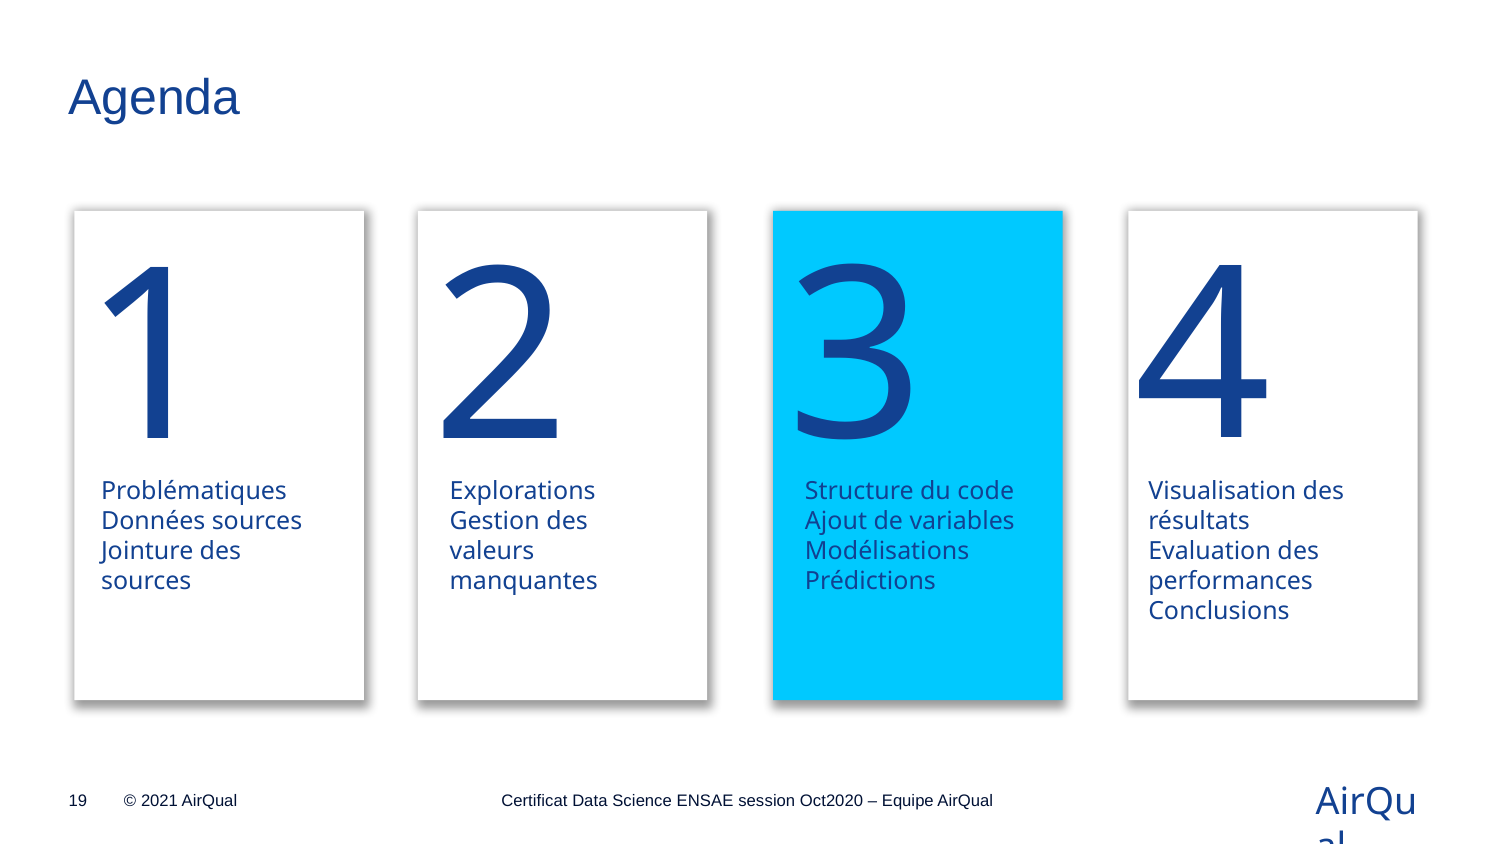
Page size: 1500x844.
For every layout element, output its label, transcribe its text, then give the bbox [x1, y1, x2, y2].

text_box Problématiques Données sources Jointure des sources [86, 466, 342, 602]
text_box [417, 210, 708, 701]
text_box 1 [69, 191, 150, 494]
text_box 3 [773, 190, 930, 493]
text_box [1127, 210, 1419, 701]
text_box [772, 210, 1064, 701]
text_box 4 [1119, 190, 1277, 493]
footer Certificat Data Science ENSAE session Oct2020 – Equipe AirQual [377, 790, 1122, 811]
text_box 2 [417, 191, 575, 494]
text_box Explorations Gestion des valeurs manquantes [434, 466, 691, 602]
text_box Structure du code Ajout de variables Modélisations Prédictions [790, 466, 1046, 602]
list Agenda [68, 64, 1432, 172]
text_box [73, 210, 365, 701]
text_box Visualisation des résultats Evaluation des performances Conclusions [1133, 466, 1389, 632]
